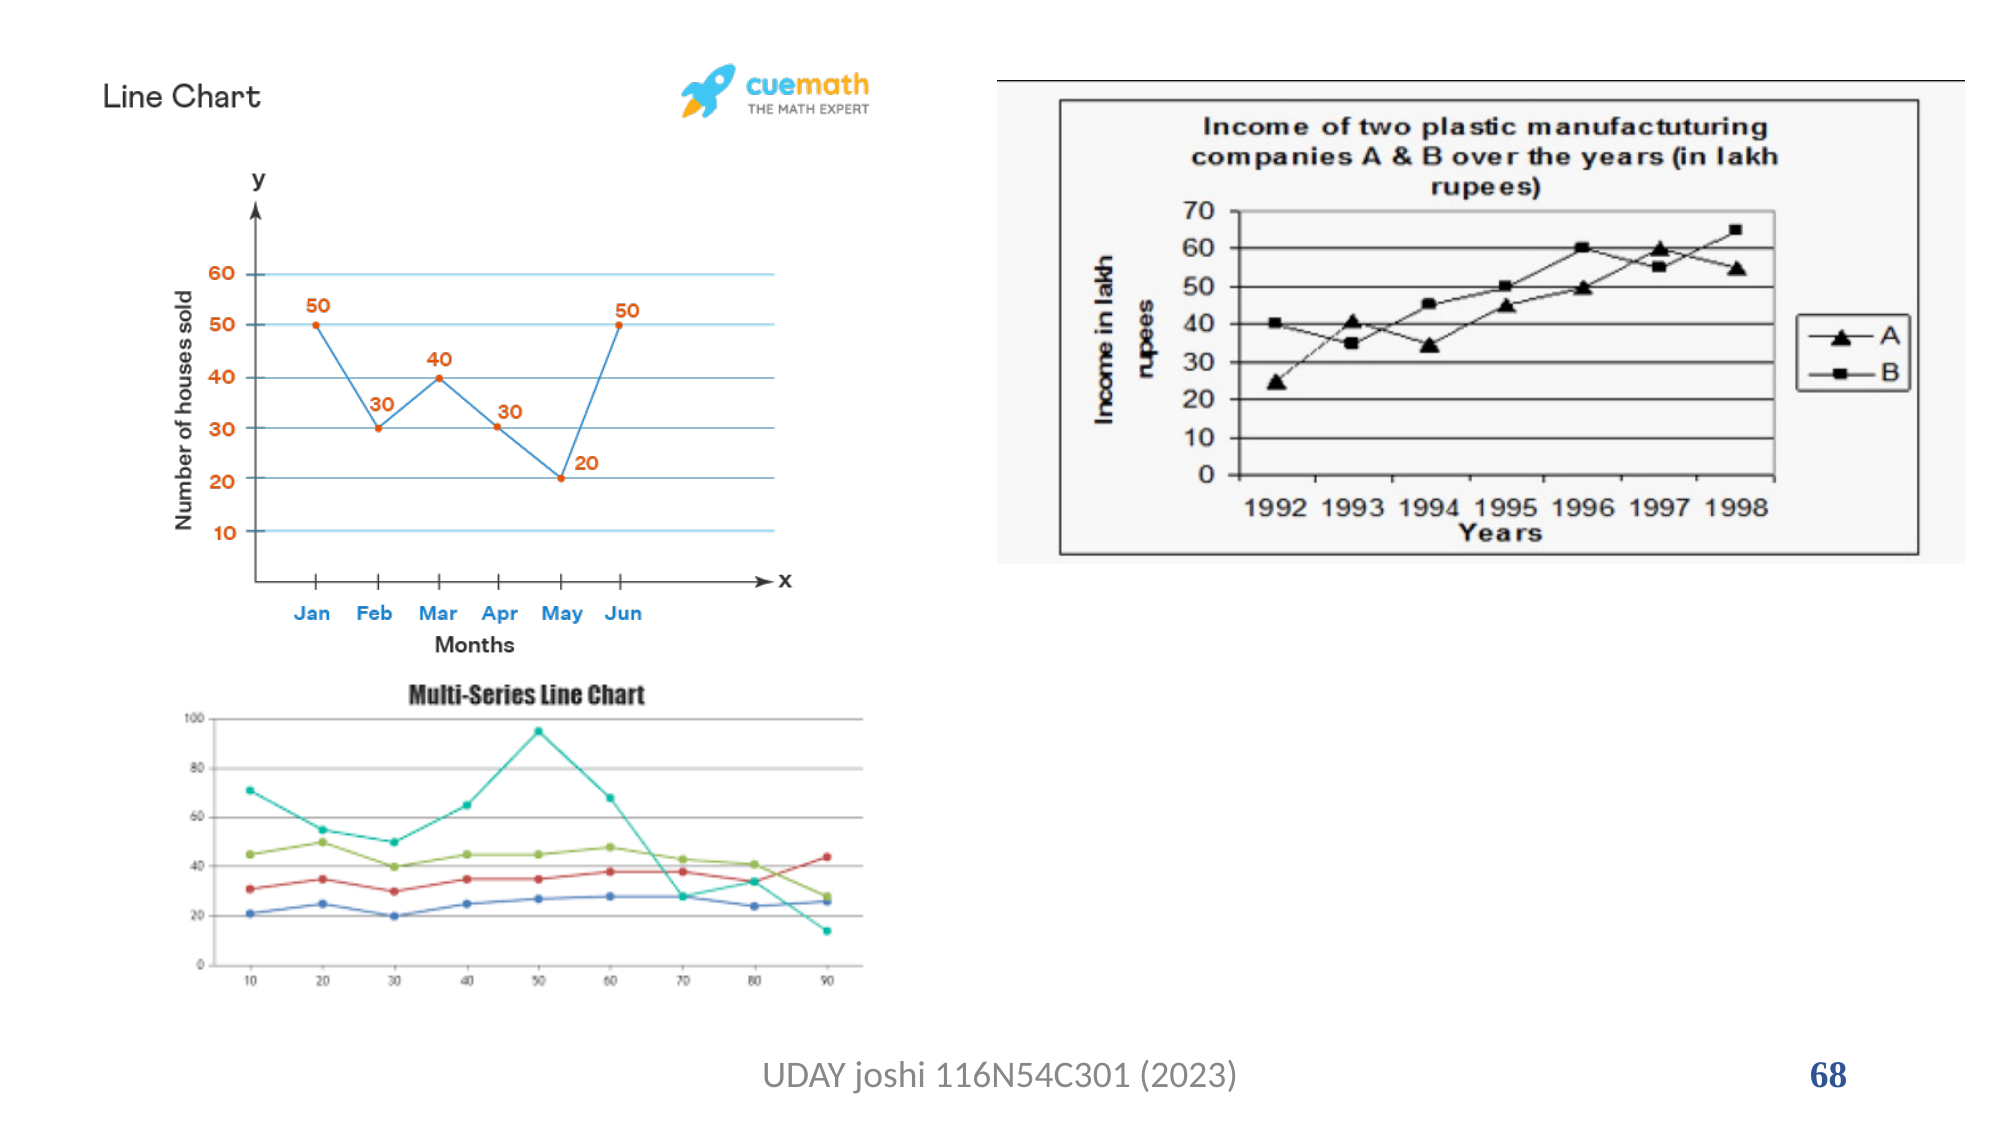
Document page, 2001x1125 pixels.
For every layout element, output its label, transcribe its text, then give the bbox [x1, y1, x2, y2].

footer UDAY joshi 116N54C301 (2023) [662, 1042, 1338, 1103]
slide_number 68 [1412, 1042, 1863, 1103]
picture [996, 80, 1965, 564]
picture [93, 55, 875, 995]
